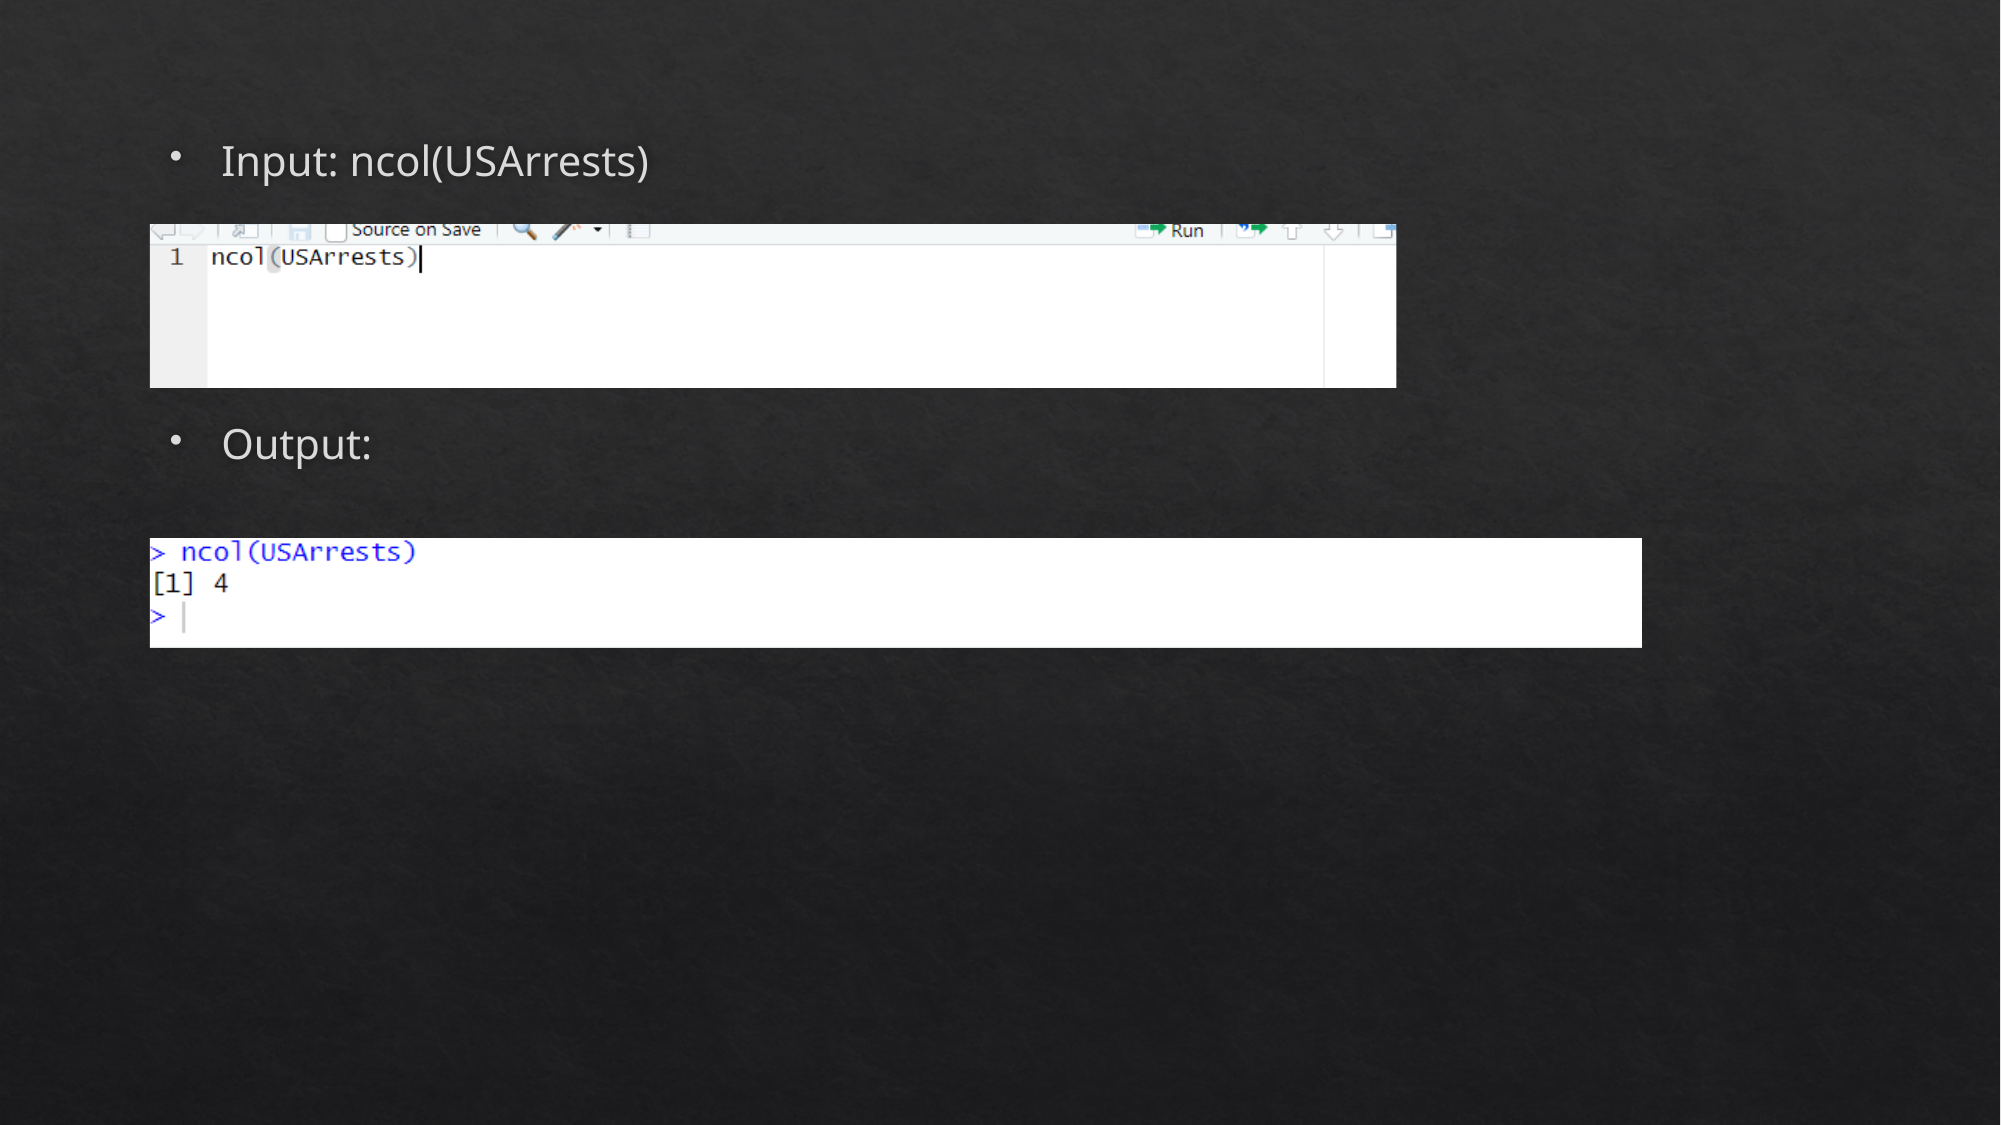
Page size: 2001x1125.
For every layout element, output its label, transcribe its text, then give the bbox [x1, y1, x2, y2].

picture [149, 224, 1397, 388]
picture [149, 538, 1643, 648]
list Input: ncol(USArrests) Output: [149, 127, 1849, 950]
